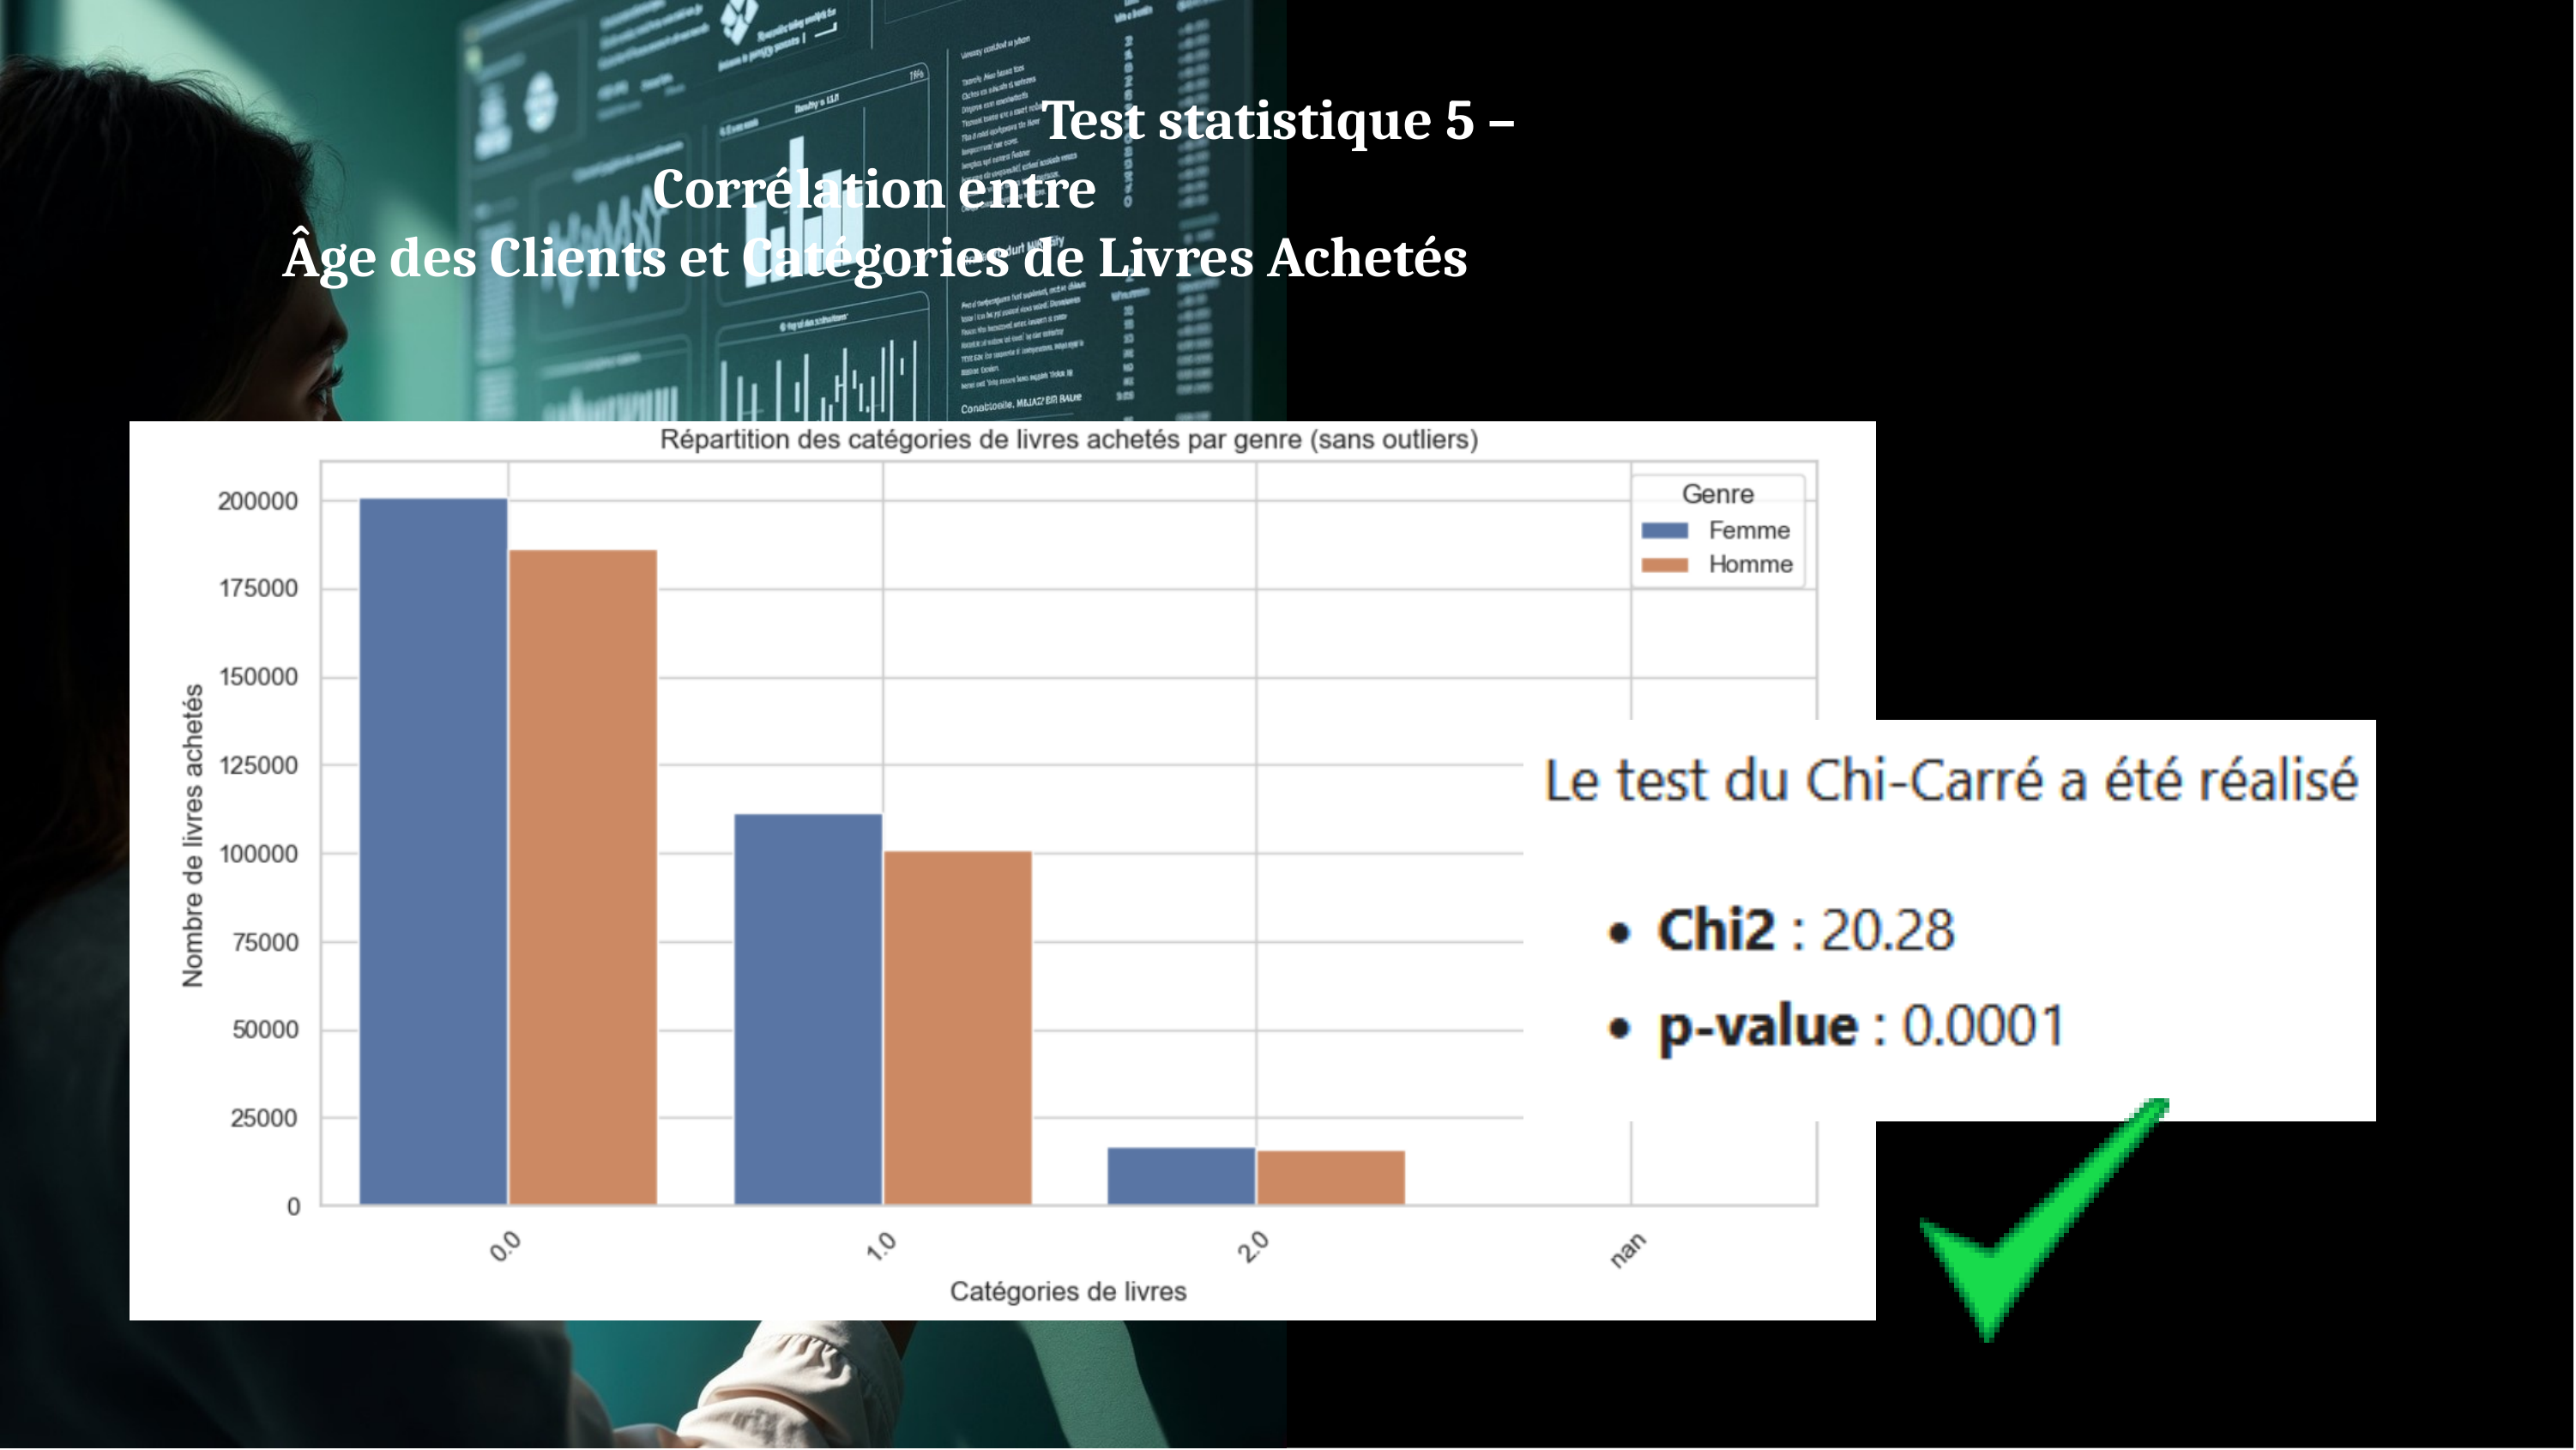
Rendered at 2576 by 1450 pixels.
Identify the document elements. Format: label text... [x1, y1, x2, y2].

text_box [1288, 0, 2573, 1448]
picture [0, 0, 2376, 1448]
title Test statistique 5 – Corrélation entre Âge des Clients et Catégories de Livres Achetés [1290, 66, 2510, 324]
